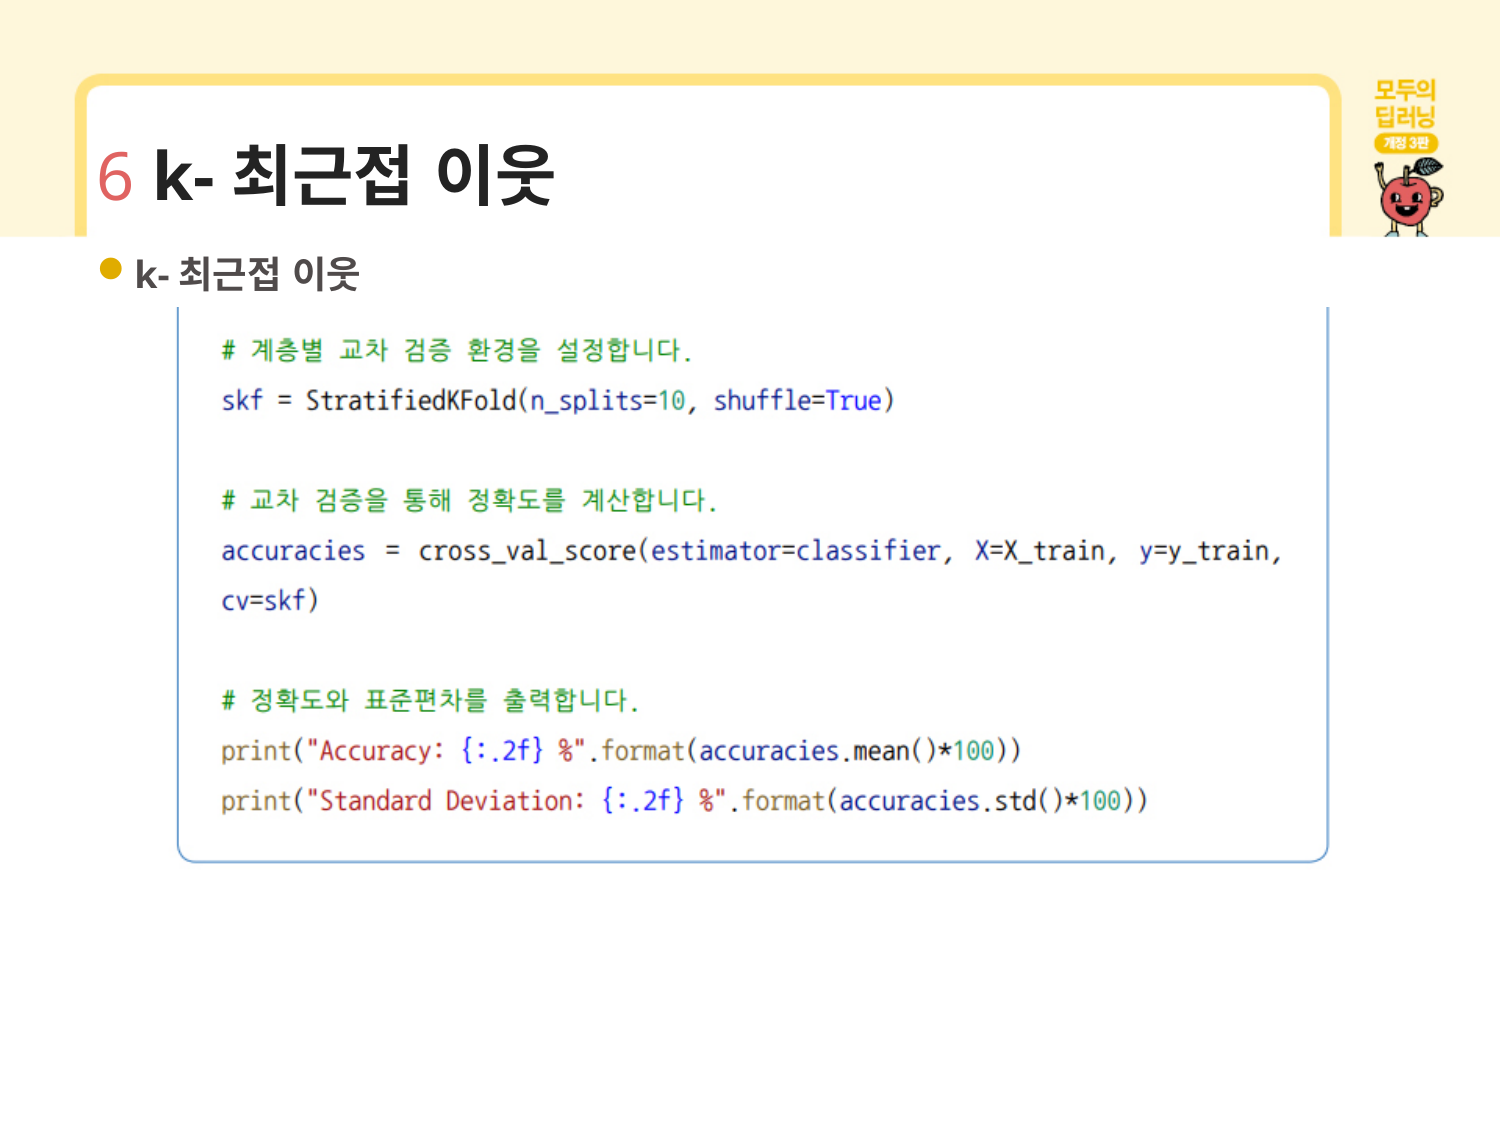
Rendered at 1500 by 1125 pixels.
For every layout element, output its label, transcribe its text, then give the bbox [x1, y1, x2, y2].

picture [0, 0, 1500, 1125]
list k‐최근접 이웃 [81, 239, 1440, 1054]
title 6 k‐최근접 이웃 [81, 90, 1412, 222]
